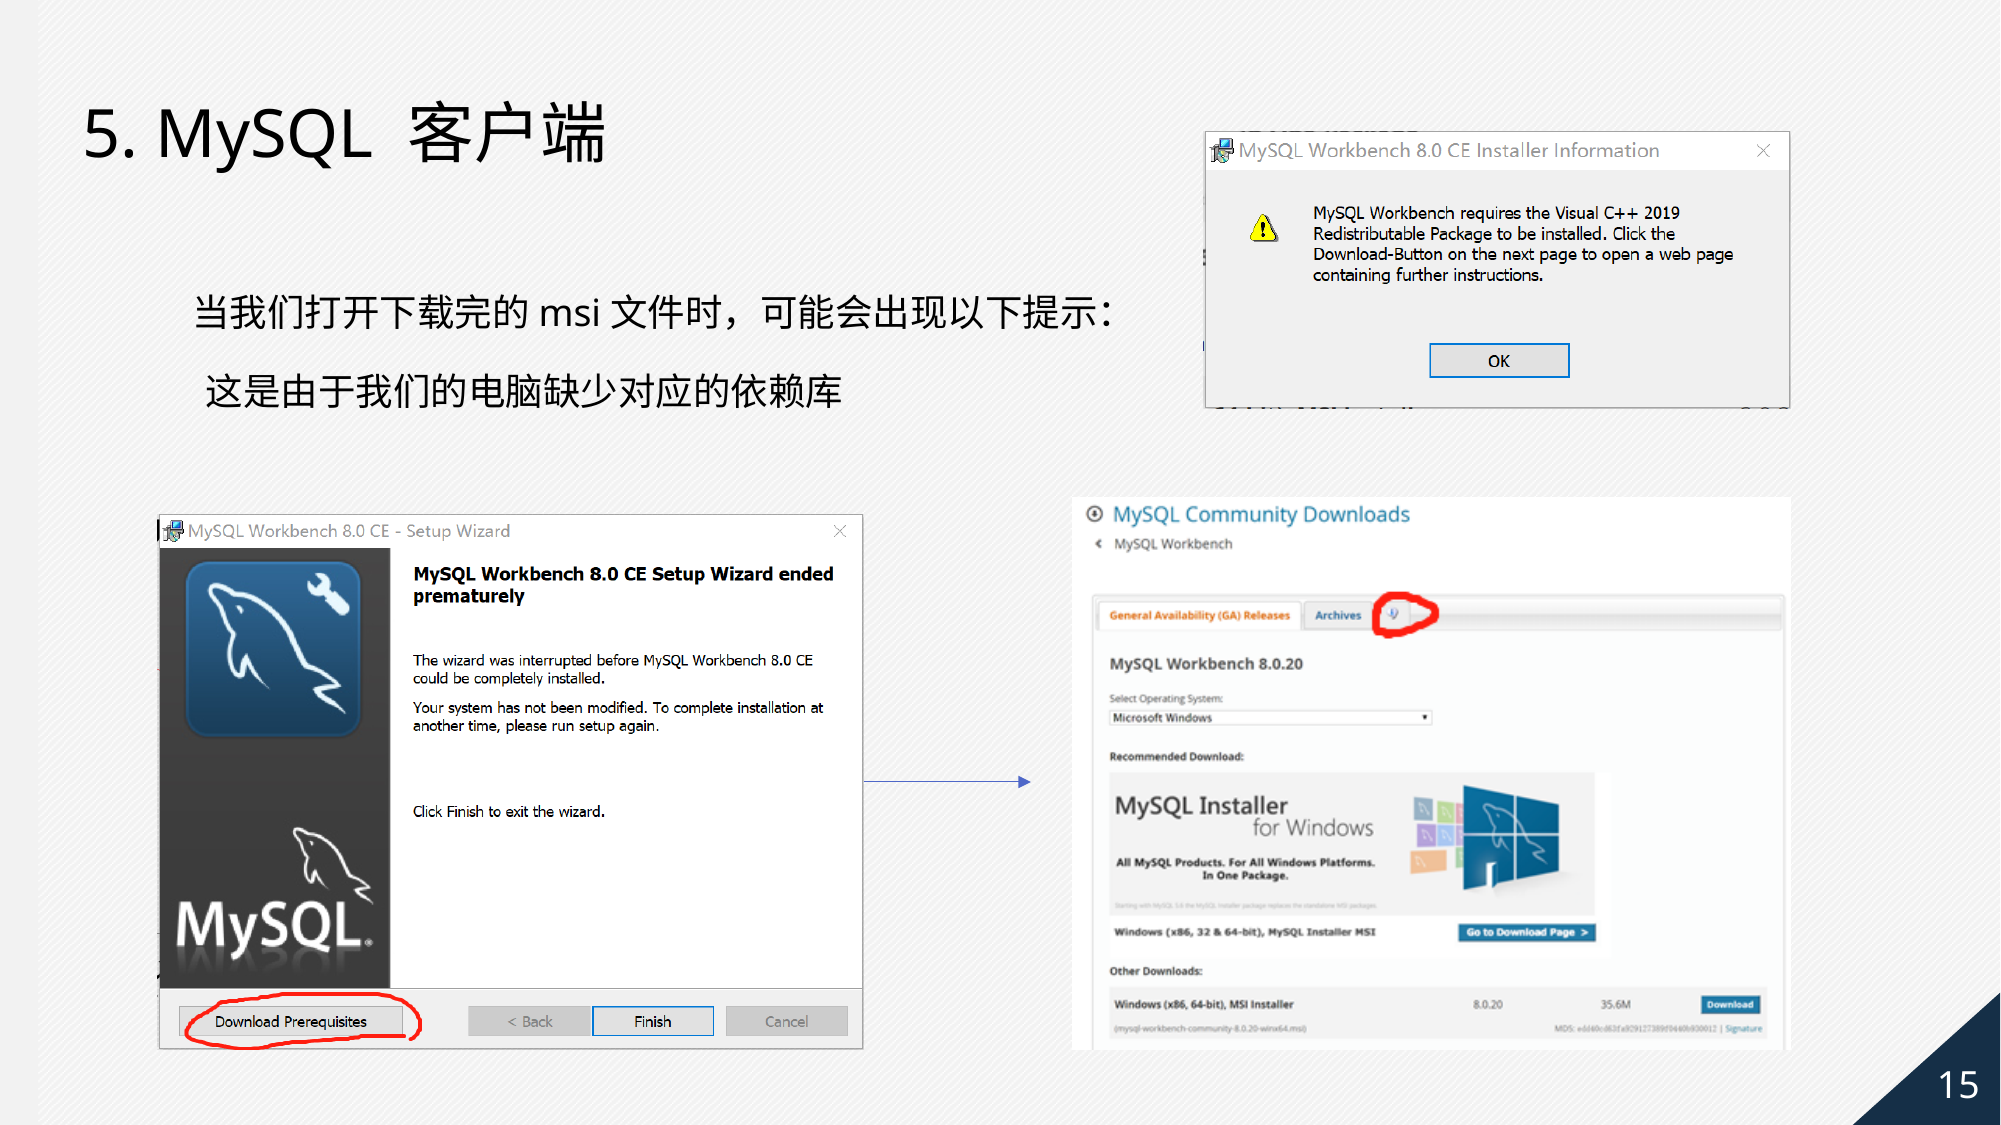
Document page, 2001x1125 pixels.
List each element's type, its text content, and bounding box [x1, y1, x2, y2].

text_box 这是由于我们的电脑缺少对应的依赖库 [198, 338, 851, 421]
text_box [865, 775, 1031, 789]
text_box 5. MySQL 客户端 [74, 83, 616, 179]
text_box 当我们打开下载完的msi文件时，可能会出现以下提示： [184, 258, 1143, 342]
picture [39, 0, 2001, 1125]
slide_number 15 [1928, 1053, 1989, 1120]
